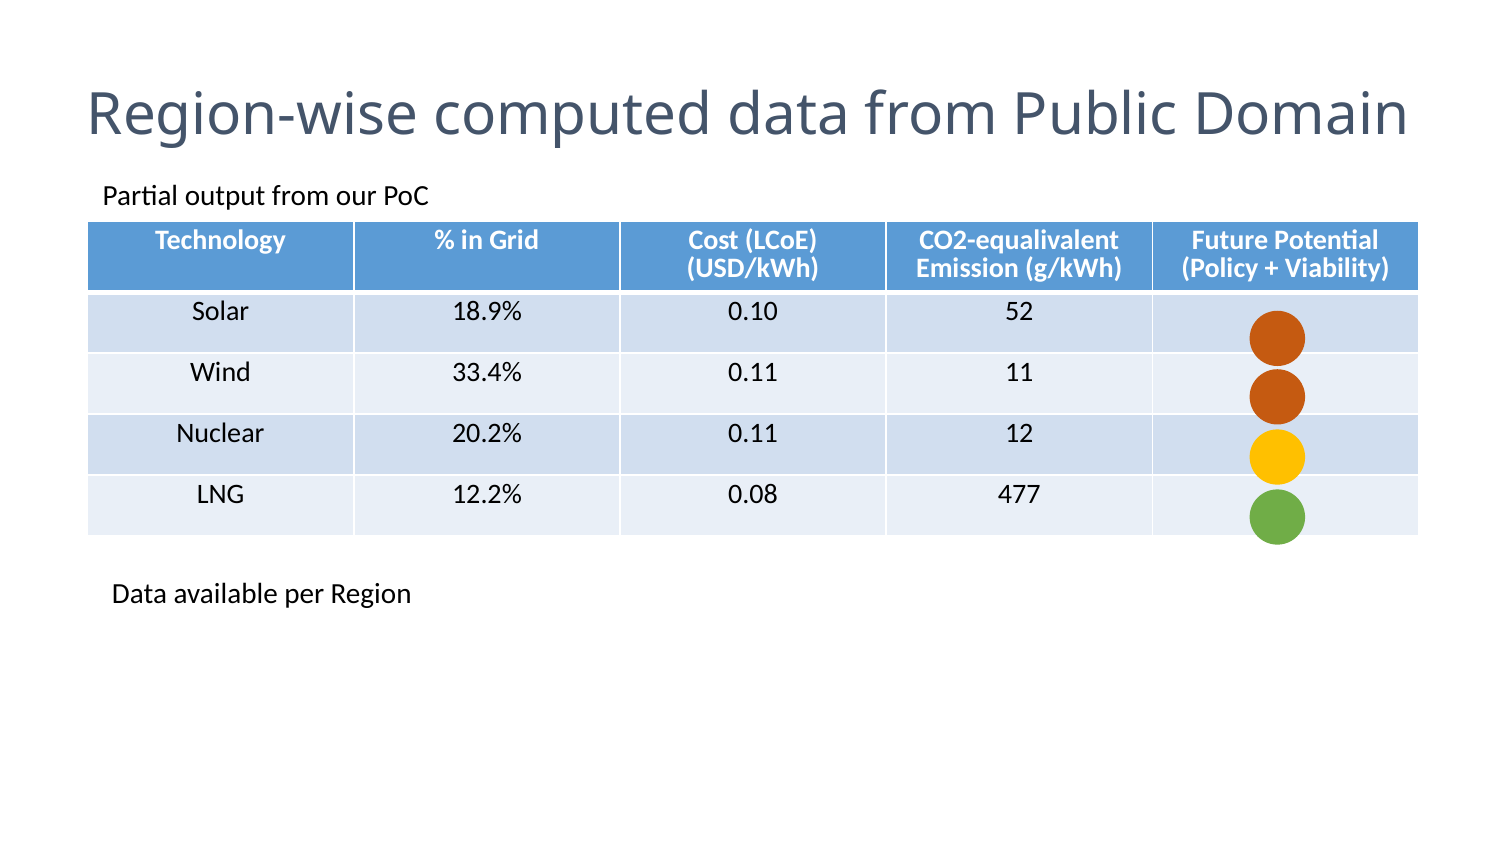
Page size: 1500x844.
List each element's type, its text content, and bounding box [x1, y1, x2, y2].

table_header Technology [88, 222, 353, 290]
table_cell 11 [887, 354, 1152, 413]
table_cell 12.2% [355, 476, 619, 535]
table_cell Wind [88, 354, 353, 413]
table_cell [1153, 415, 1418, 474]
table_cell 0.10 [621, 295, 885, 352]
table_cell 477 [887, 476, 1152, 535]
table_header Cost (LCoE) (USD/kWh) [621, 222, 885, 290]
table_cell [1279, 354, 1418, 413]
table_cell 52 [887, 295, 1152, 352]
text_box Data available per Region [96, 563, 1275, 618]
table_header Future Potential (Policy + Viability) [1153, 222, 1418, 290]
table_cell 33.4% [355, 354, 619, 413]
table_cell [1153, 354, 1276, 413]
table_cell [1153, 295, 1418, 352]
table_cell 0.11 [621, 354, 885, 413]
text_box [1248, 368, 1307, 426]
text_box [1248, 309, 1307, 368]
table_cell Solar [88, 295, 353, 352]
text_box [1248, 488, 1307, 546]
table_header CO2-equalivalent Emission (g/kWh) [887, 222, 1152, 290]
table_cell [1153, 476, 1418, 535]
title Region-wise computed data from Public Domain [71, 55, 1441, 176]
table_cell LNG [88, 476, 353, 535]
table_cell 20.2% [355, 415, 619, 474]
table_cell 0.11 [621, 415, 885, 474]
table_cell 18.9% [355, 295, 619, 352]
table_cell 12 [887, 415, 1152, 474]
list Partial output from our PoC [87, 176, 1266, 219]
table_cell Nuclear [88, 415, 353, 474]
table_cell 0.08 [621, 476, 885, 535]
table_header % in Grid [355, 222, 619, 290]
text_box [1248, 428, 1307, 486]
